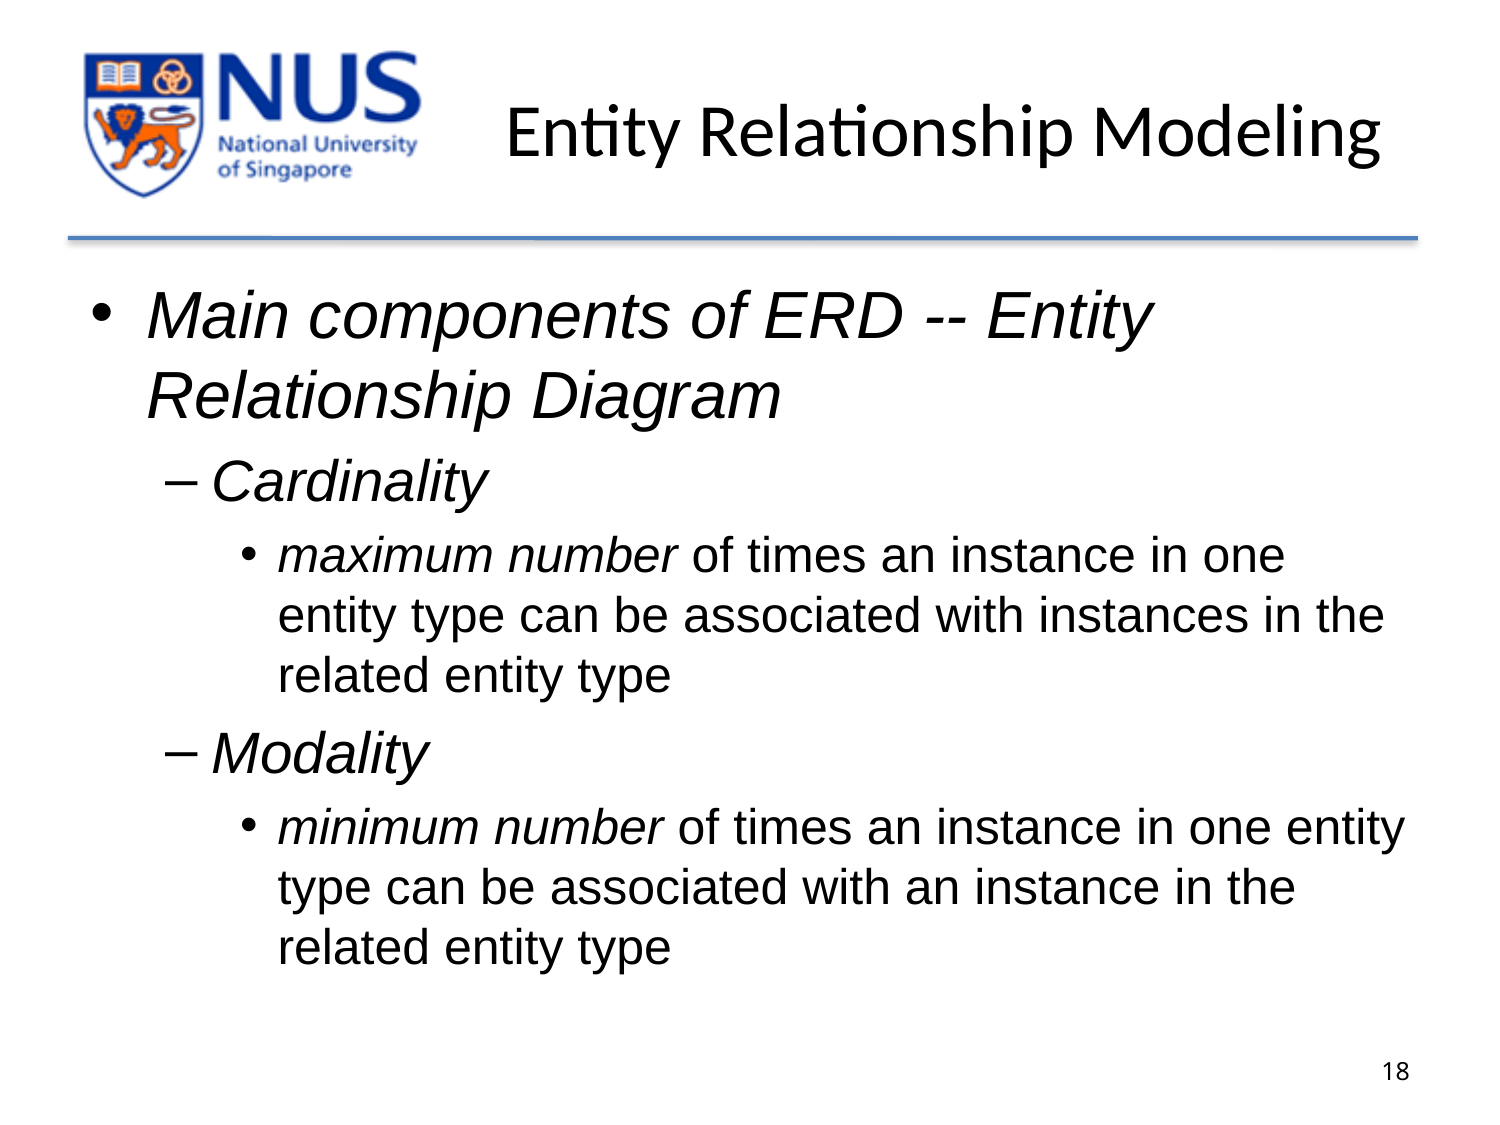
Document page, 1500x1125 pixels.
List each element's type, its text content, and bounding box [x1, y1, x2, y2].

slide_number 18 [1074, 1042, 1425, 1103]
list Main components of ERD -- Entity Relationship Diagram Cardinality maximum number of times an instance in one entity type can be associated with instances in the related entity type Modality minimum number of times an instance in one entity type can be associated with an instance in the related entity type [75, 263, 1425, 1005]
title Entity Relationship Modeling [463, 45, 1425, 209]
picture [44, 13, 464, 225]
